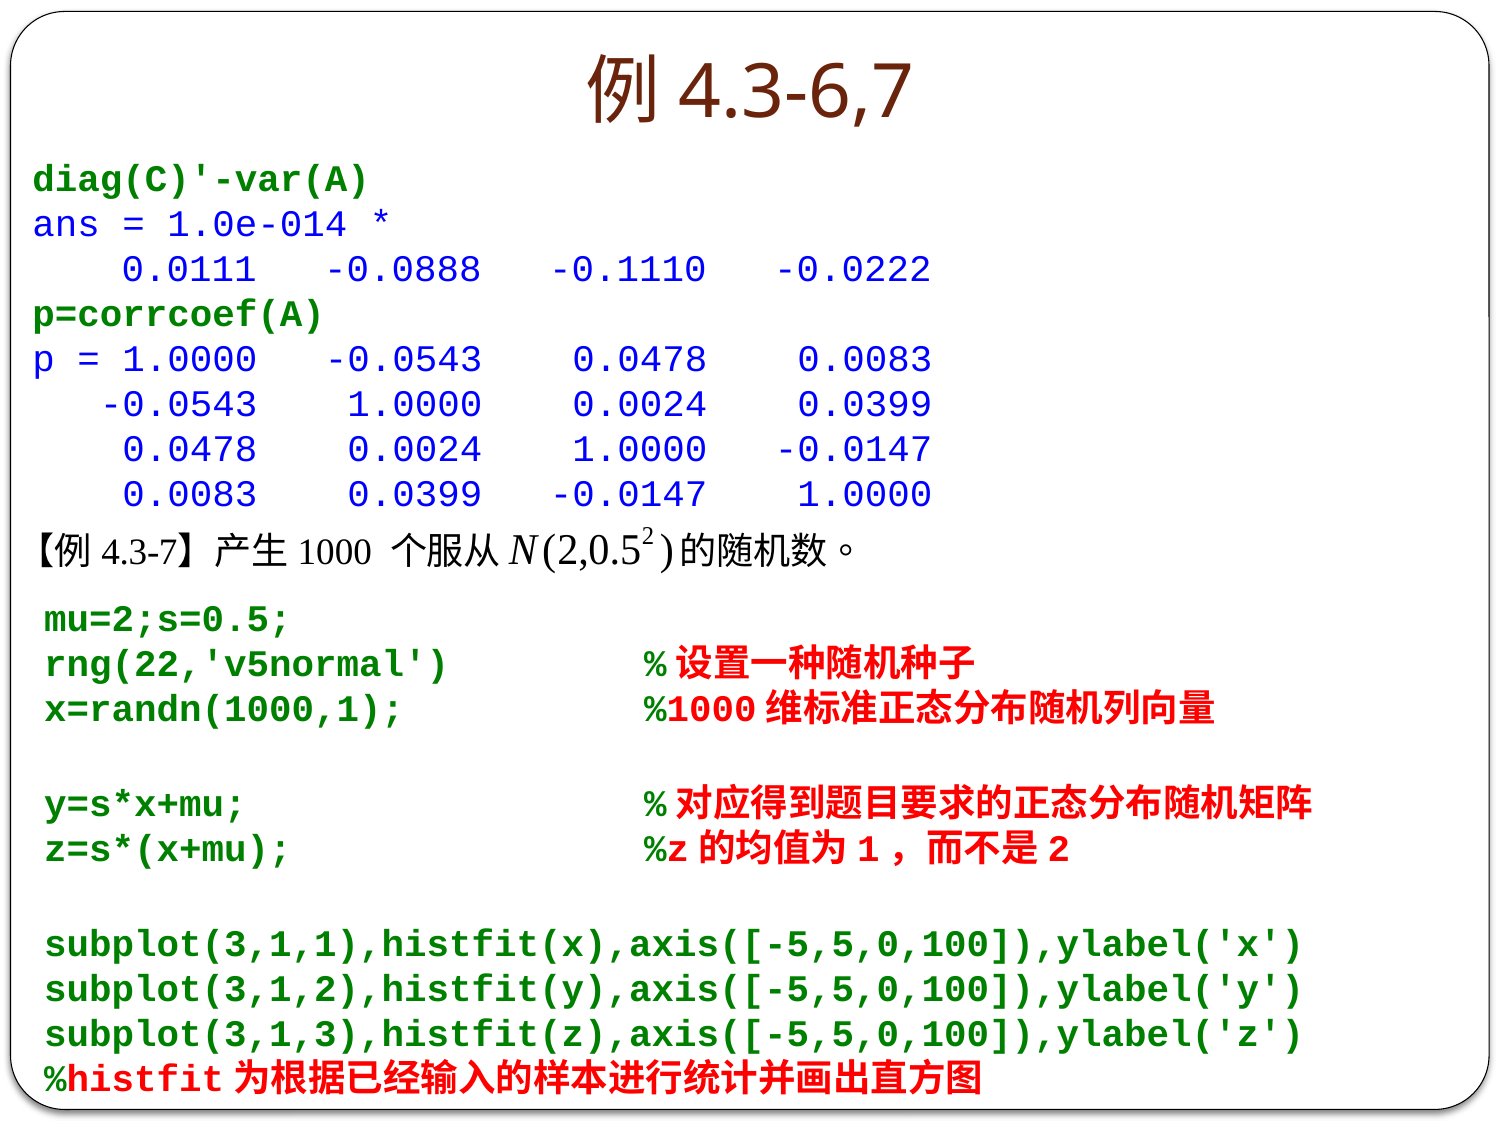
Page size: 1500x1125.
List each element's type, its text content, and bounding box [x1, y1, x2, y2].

text_box mu=2;s=0.5; rng(22,'v5normal') %设置一种随机种子 x=randn(1000,1); %1000维标准正态分布随机列向量 y=s*x+mu; %对应得到题目要求的正态分布随机矩阵 z=s*(x+mu); %z的均值为1，而不是2 subplot(3,1,1),histfit(x),axis([-5,5,0,100]),ylabel('x') subplot(3,1,2),histfit(y),axis([-5,5,0,100]),ylabel('y') subplot(3,1,3),histfit(z),axis([-5,5,0,100]),ylabel('z') %histfit为根据已经输入的样本进行统计并画出直方图 [29, 608, 1459, 1106]
title 例4.3-6,7 [112, 0, 1388, 148]
picture [17, 498, 1478, 600]
text_box diag(C)'-var(A) ans = 1.0e-014 * 0.0111 -0.0888 -0.1110 -0.0222 p=corrcoef(A) p = 1.0000 -0.0543 0.0478 0.0083 -0.0543 1.0000 0.0024 0.0399 0.0478 0.0024 1.0000 -0.0147 0.0083 0.0399 -0.0147 1.0000 [17, 146, 1293, 497]
